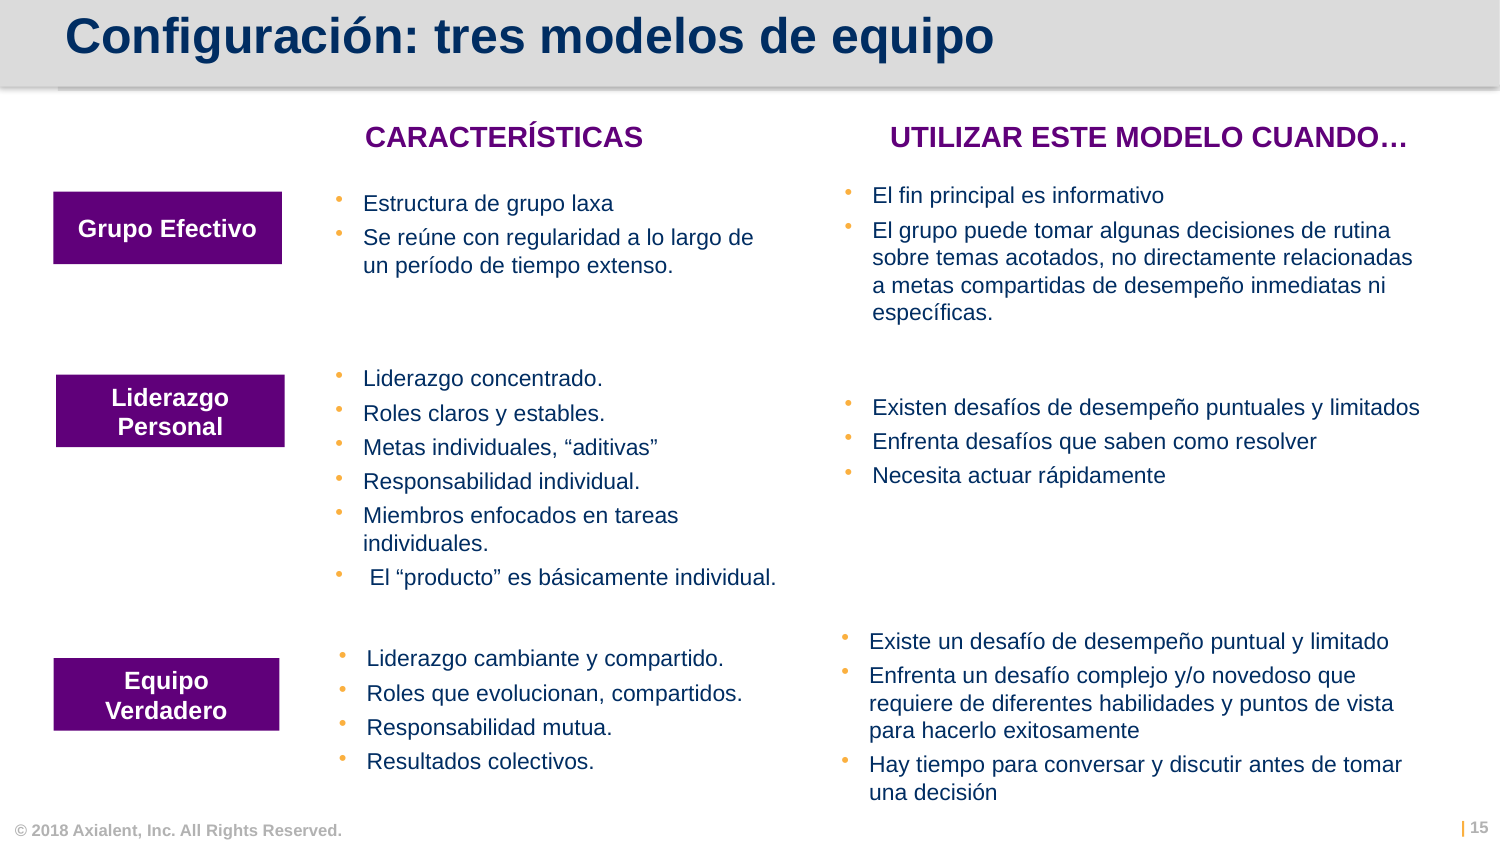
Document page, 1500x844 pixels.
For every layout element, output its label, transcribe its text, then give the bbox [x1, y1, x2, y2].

text_box | 15 [1149, 810, 1500, 844]
text_box Liderazgo concentrado. Roles claros y estables. Metas individuales, “aditivas” Responsabilidad individual. Miembros enfocados en tareas individuales. El “producto” es básicamente individual. [320, 356, 809, 599]
text_box Existen desafíos de desempeño puntuales y limitados Enfrenta desafíos que saben como resolver Necesita actuar rápidamente [829, 384, 1450, 517]
text_box Liderazgo cambiante y compartido. Roles que evolucionan, compartidos. Responsabilidad mutua. Resultados colectivos. [324, 636, 826, 777]
text_box UTILIZAR ESTE MODELO CUANDO… [875, 111, 1424, 162]
text_box Grupo Efectivo [53, 191, 282, 265]
text_box El fin principal es informativo El grupo puede tomar algunas decisiones de rutina sobre temas acotados, no directamente relacionadas a metas compartidas de desempeño inmediatas ni específicas. [829, 173, 1447, 318]
text_box [0, 0, 1499, 87]
text_box Existe un desafío de desempeño puntual y limitado Enfrenta un desafío complejo y/o novedoso que requiere de diferentes habilidades y puntos de vista para hacerlo exitosamente Hay tiempo para conversar y discutir antes de tomar una decisión [826, 618, 1454, 800]
text_box Estructura de grupo laxa Se reúne con regularidad a lo largo de un período de tiempo extenso. [320, 181, 791, 275]
text_box CARACTERÍSTICAS [350, 111, 659, 162]
text_box Equipo Verdadero [53, 658, 280, 731]
text_box Liderazgo Personal [56, 374, 285, 448]
title Configuración: tres modelos de equipo [0, 0, 1420, 68]
